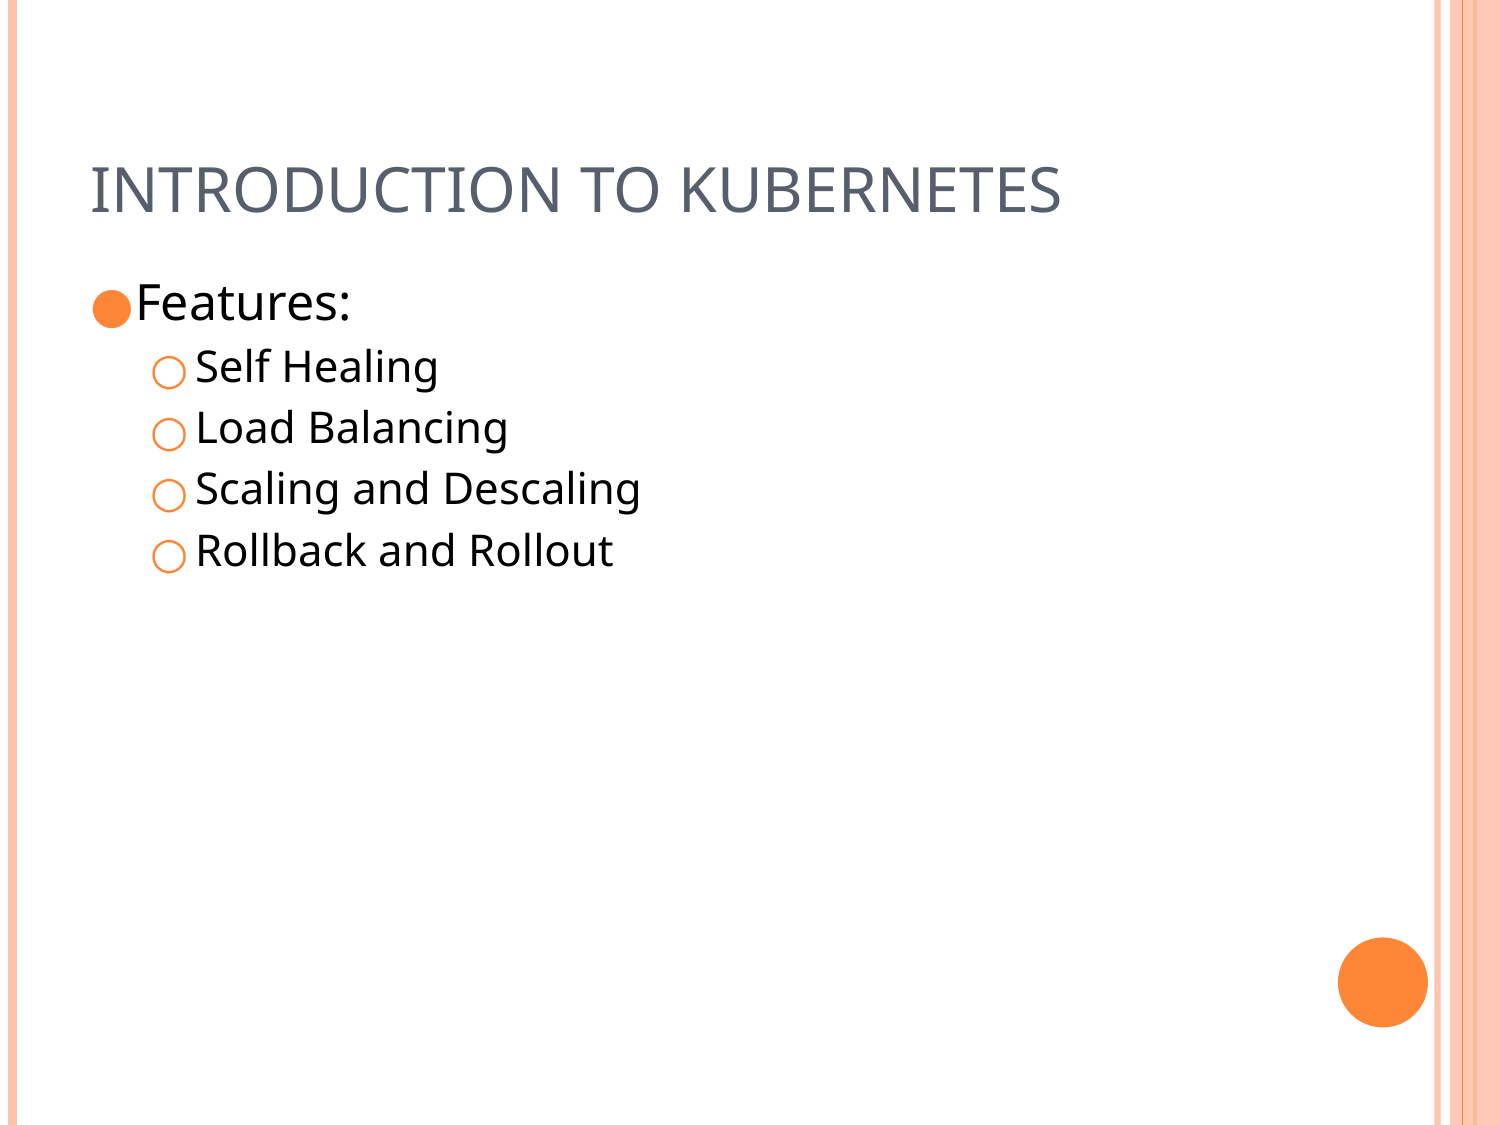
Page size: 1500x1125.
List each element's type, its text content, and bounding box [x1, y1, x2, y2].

title Introduction to Kubernetes [75, 45, 1300, 233]
list Features: Self Healing Load Balancing Scaling and Descaling Rollback and Rollout [75, 262, 1300, 1062]
